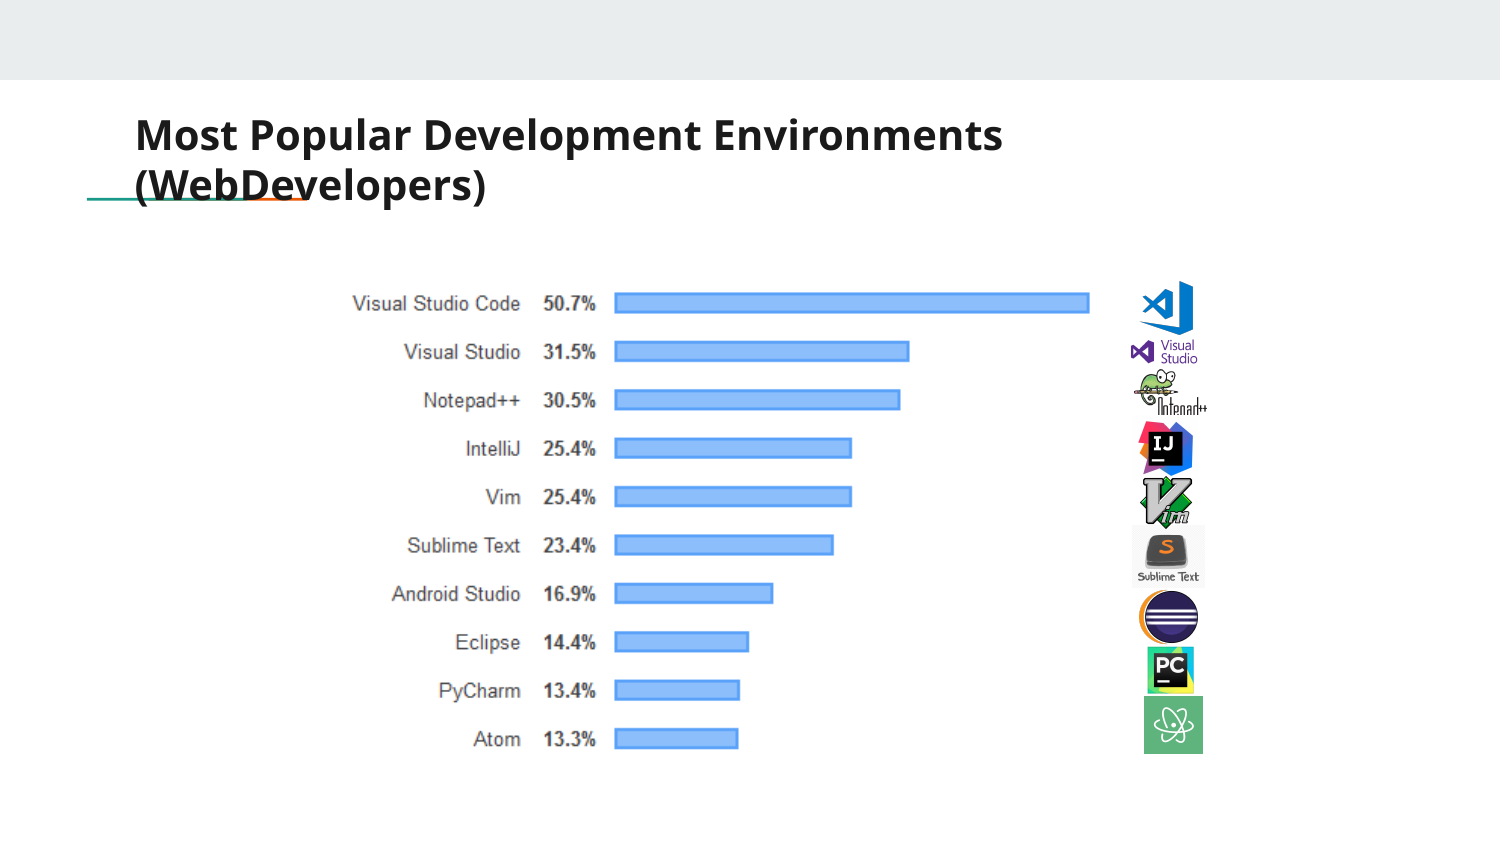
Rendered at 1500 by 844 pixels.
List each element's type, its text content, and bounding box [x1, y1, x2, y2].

picture [88, 273, 1100, 754]
title Most Popular Development Environments (WebDevelopers) [119, 93, 1381, 182]
picture [1121, 281, 1207, 754]
